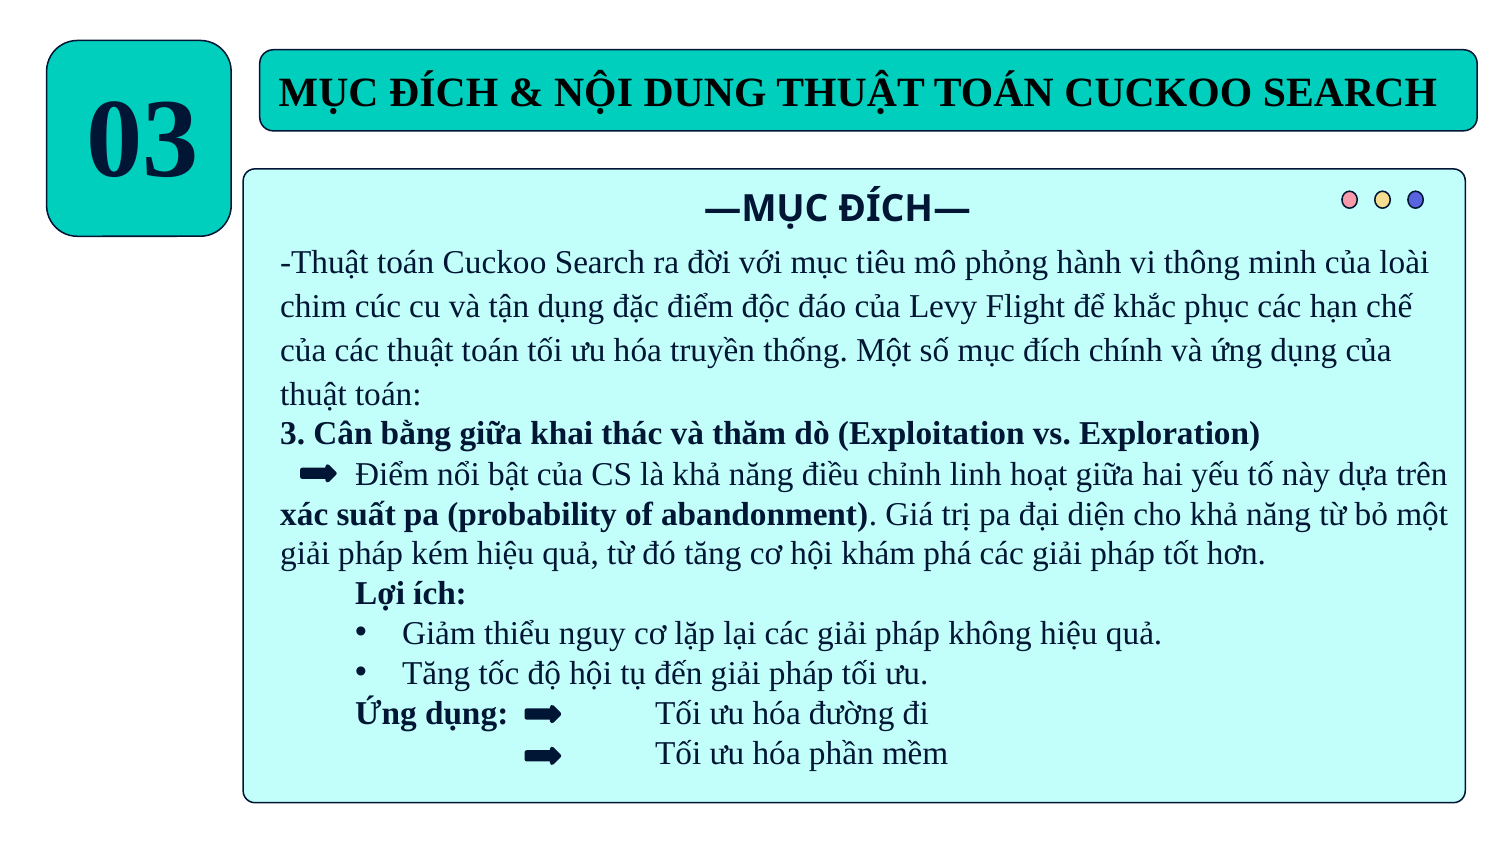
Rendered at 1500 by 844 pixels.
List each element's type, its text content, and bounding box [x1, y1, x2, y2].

text_box —MỤC ĐÍCH— [463, 184, 1211, 242]
title 03 [74, 64, 211, 209]
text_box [1341, 190, 1424, 209]
text_box [243, 168, 1466, 803]
text_box [524, 746, 562, 765]
text_box [46, 40, 232, 237]
text_box MỤC ĐÍCH & NỘI DUNG THUẬT TOÁN CUCKOO SEARCH [259, 49, 1478, 131]
text_box [300, 464, 337, 483]
text_box -Thuật toán Cuckoo Search ra đời với mục tiêu mô phỏng hành vi thông minh của loài chim cúc cu và tận dụng đặc điểm độc đáo của Levy Flight để khắc phục các hạn chế của các thuật toán tối ưu hóa truyền thống. Một số mục đích chính và ứng dụng của thuật toán: 3. Cân bằng giữa khai thác và thăm dò (Exploitation vs. Exploration) Điểm nổi bật của CS là khả năng điều chỉnh linh hoạt giữa hai yếu tố này dựa trên xác suất pa (probability of abandonment). Giá trị pa đại diện cho khả năng từ bỏ một giải pháp kém hiệu quả, từ đó tăng cơ hội khám phá các giải pháp tốt hơn. Lợi ích: Giảm thiểu nguy cơ lặp lại các giải pháp không hiệu quả. Tăng tốc độ hội tụ đến giải pháp tối ưu. Ứng dụng: Tối ưu hóa đường đi Tối ưu hóa phần mềm [280, 236, 1457, 794]
text_box [524, 705, 562, 723]
